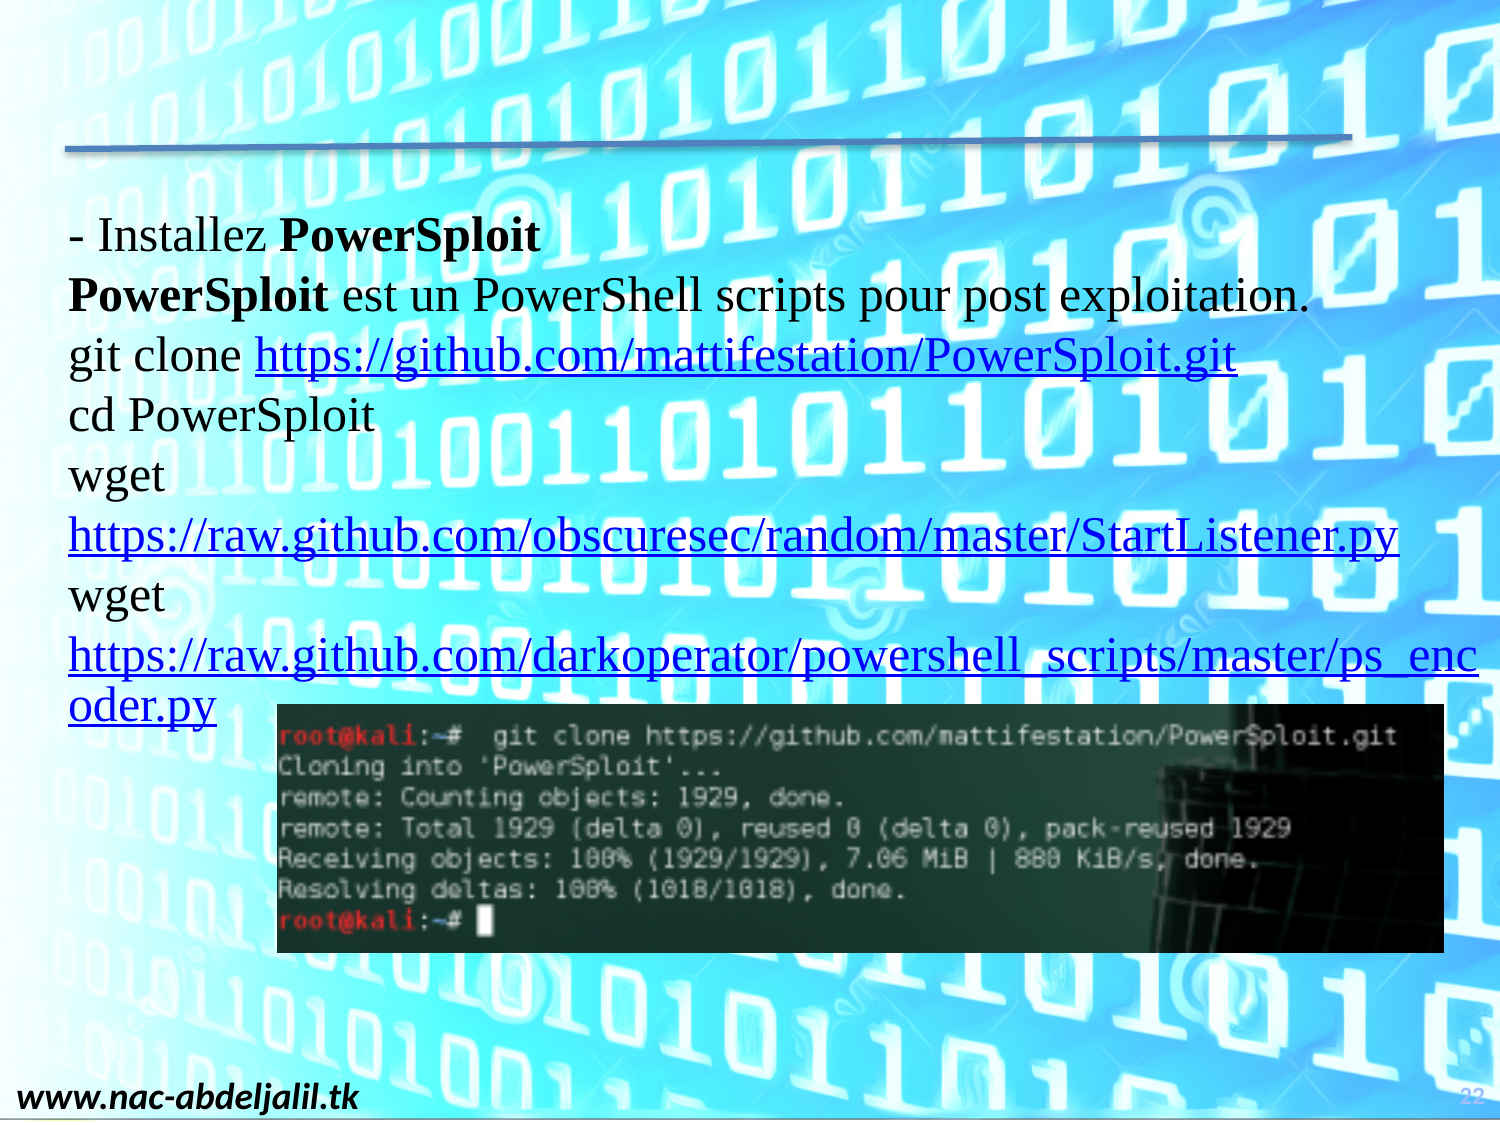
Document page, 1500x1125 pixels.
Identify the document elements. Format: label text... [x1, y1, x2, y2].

picture [0, 0, 1500, 1125]
text_box - Installez PowerSploit PowerSploit est un PowerShell scripts pour post exploitation. git clone https://github.com/mattifestation/PowerSploit.git cd PowerSploit wget https://raw.github.com/obscuresec/random/master/StartListener.py wget https://raw.github.com/darkoperator/powershell_scripts/master/ps_encoder.py [53, 193, 1500, 689]
slide_number 22 [1149, 1065, 1500, 1125]
